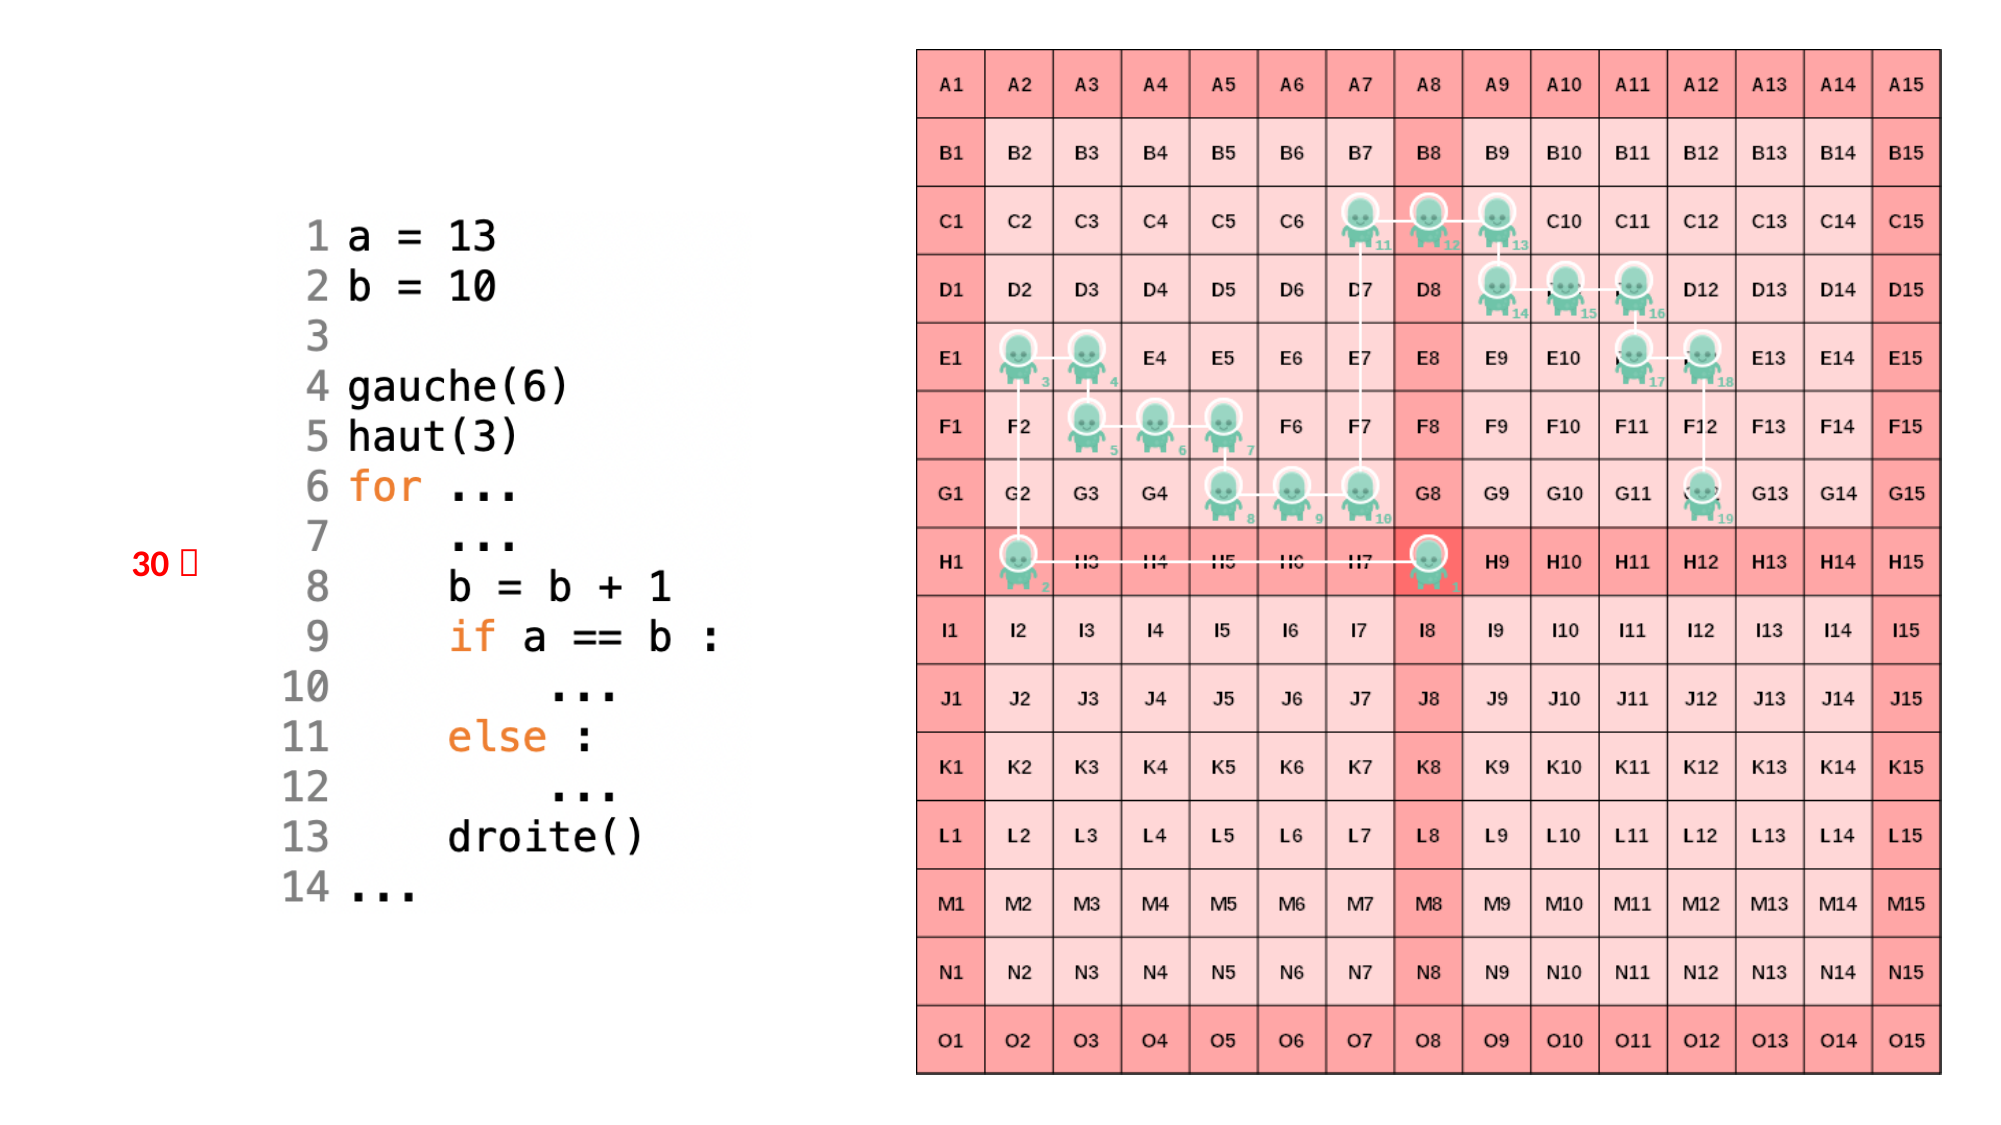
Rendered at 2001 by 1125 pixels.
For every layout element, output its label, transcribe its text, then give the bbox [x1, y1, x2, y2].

picture [276, 211, 752, 914]
picture [916, 49, 1942, 1075]
text_box 30  [116, 531, 236, 592]
